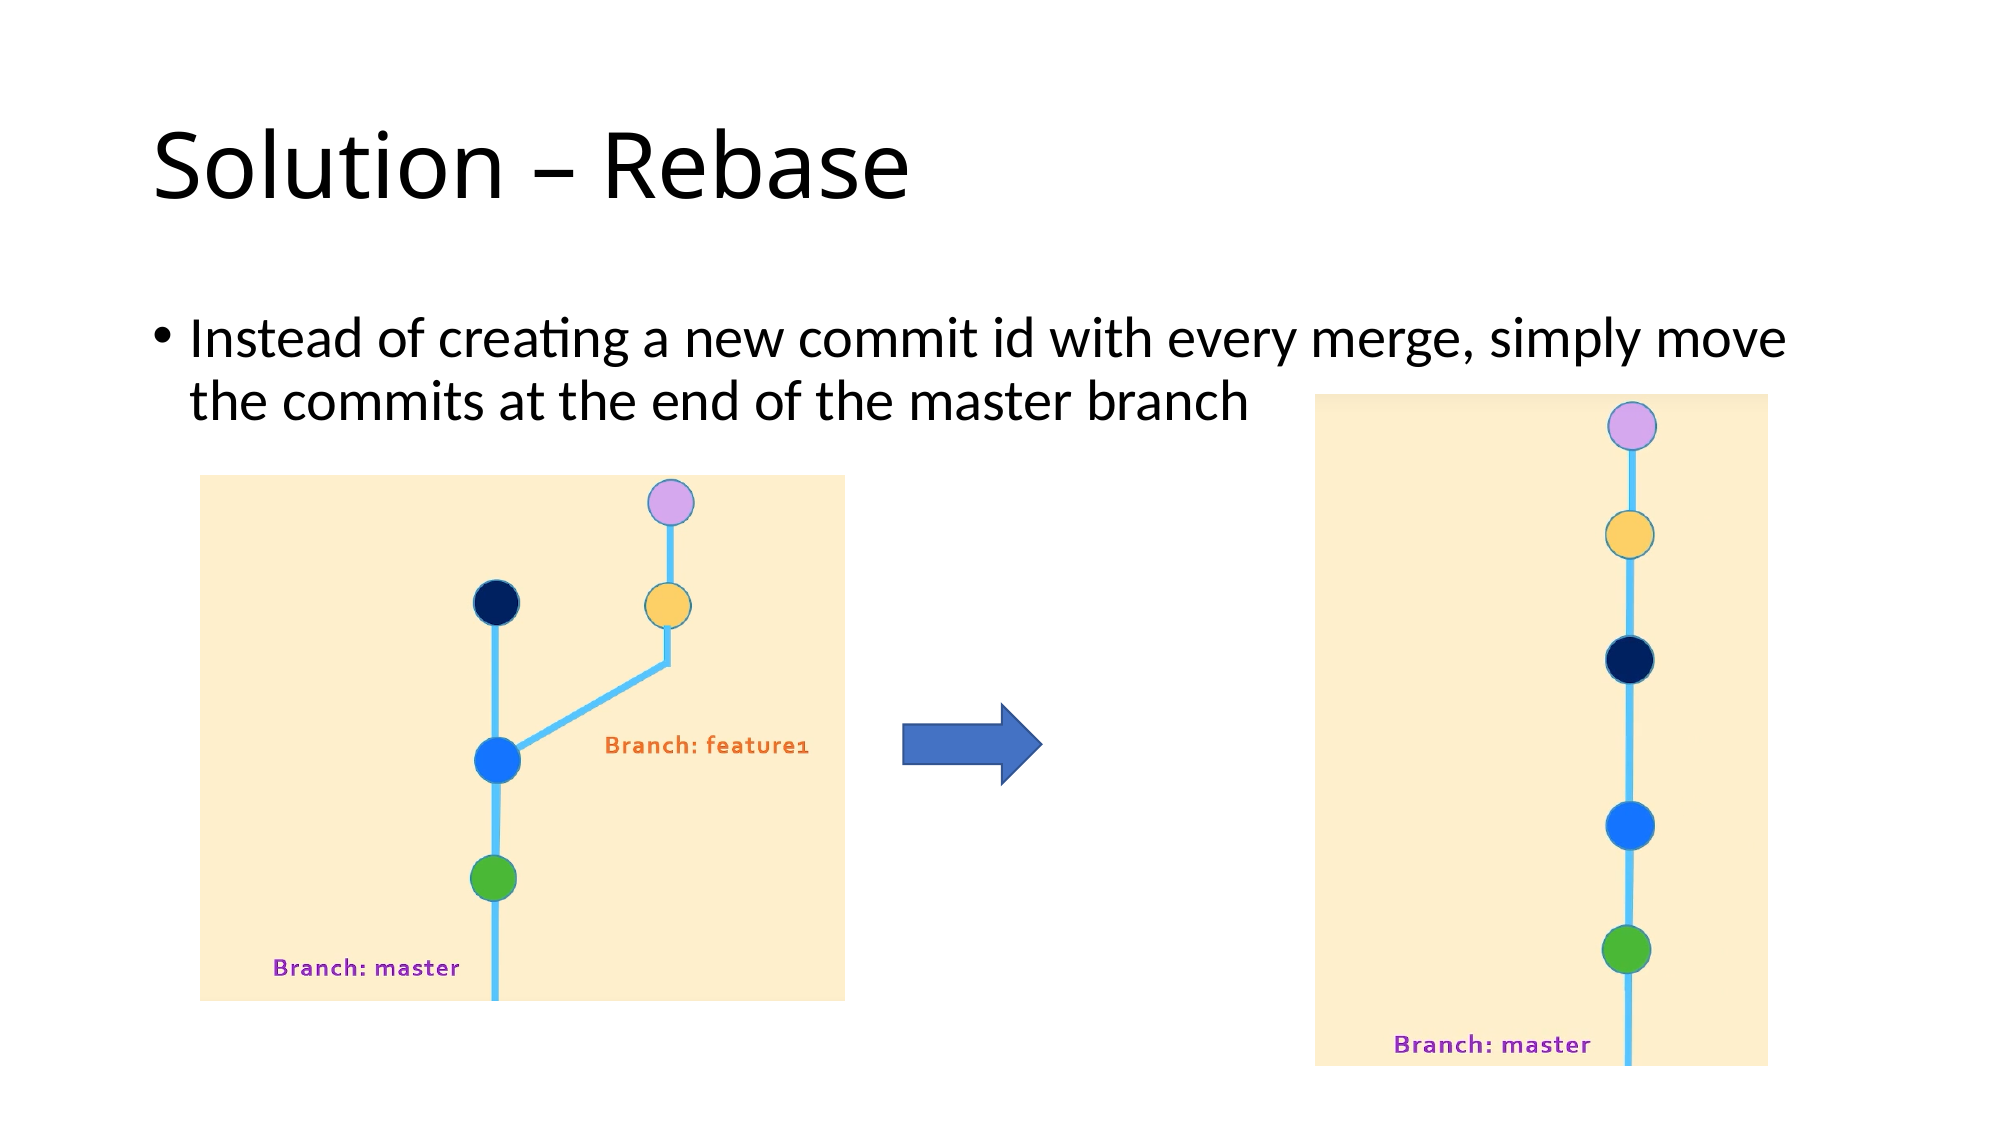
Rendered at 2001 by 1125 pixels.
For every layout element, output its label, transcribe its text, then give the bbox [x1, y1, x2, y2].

picture [200, 475, 845, 1001]
title Solution – Rebase [137, 59, 1863, 278]
picture [1315, 394, 1768, 1066]
list Instead of creating a new commit id with every merge, simply move the commits at the end of the master branch [137, 299, 1863, 1014]
text_box [902, 702, 1043, 787]
